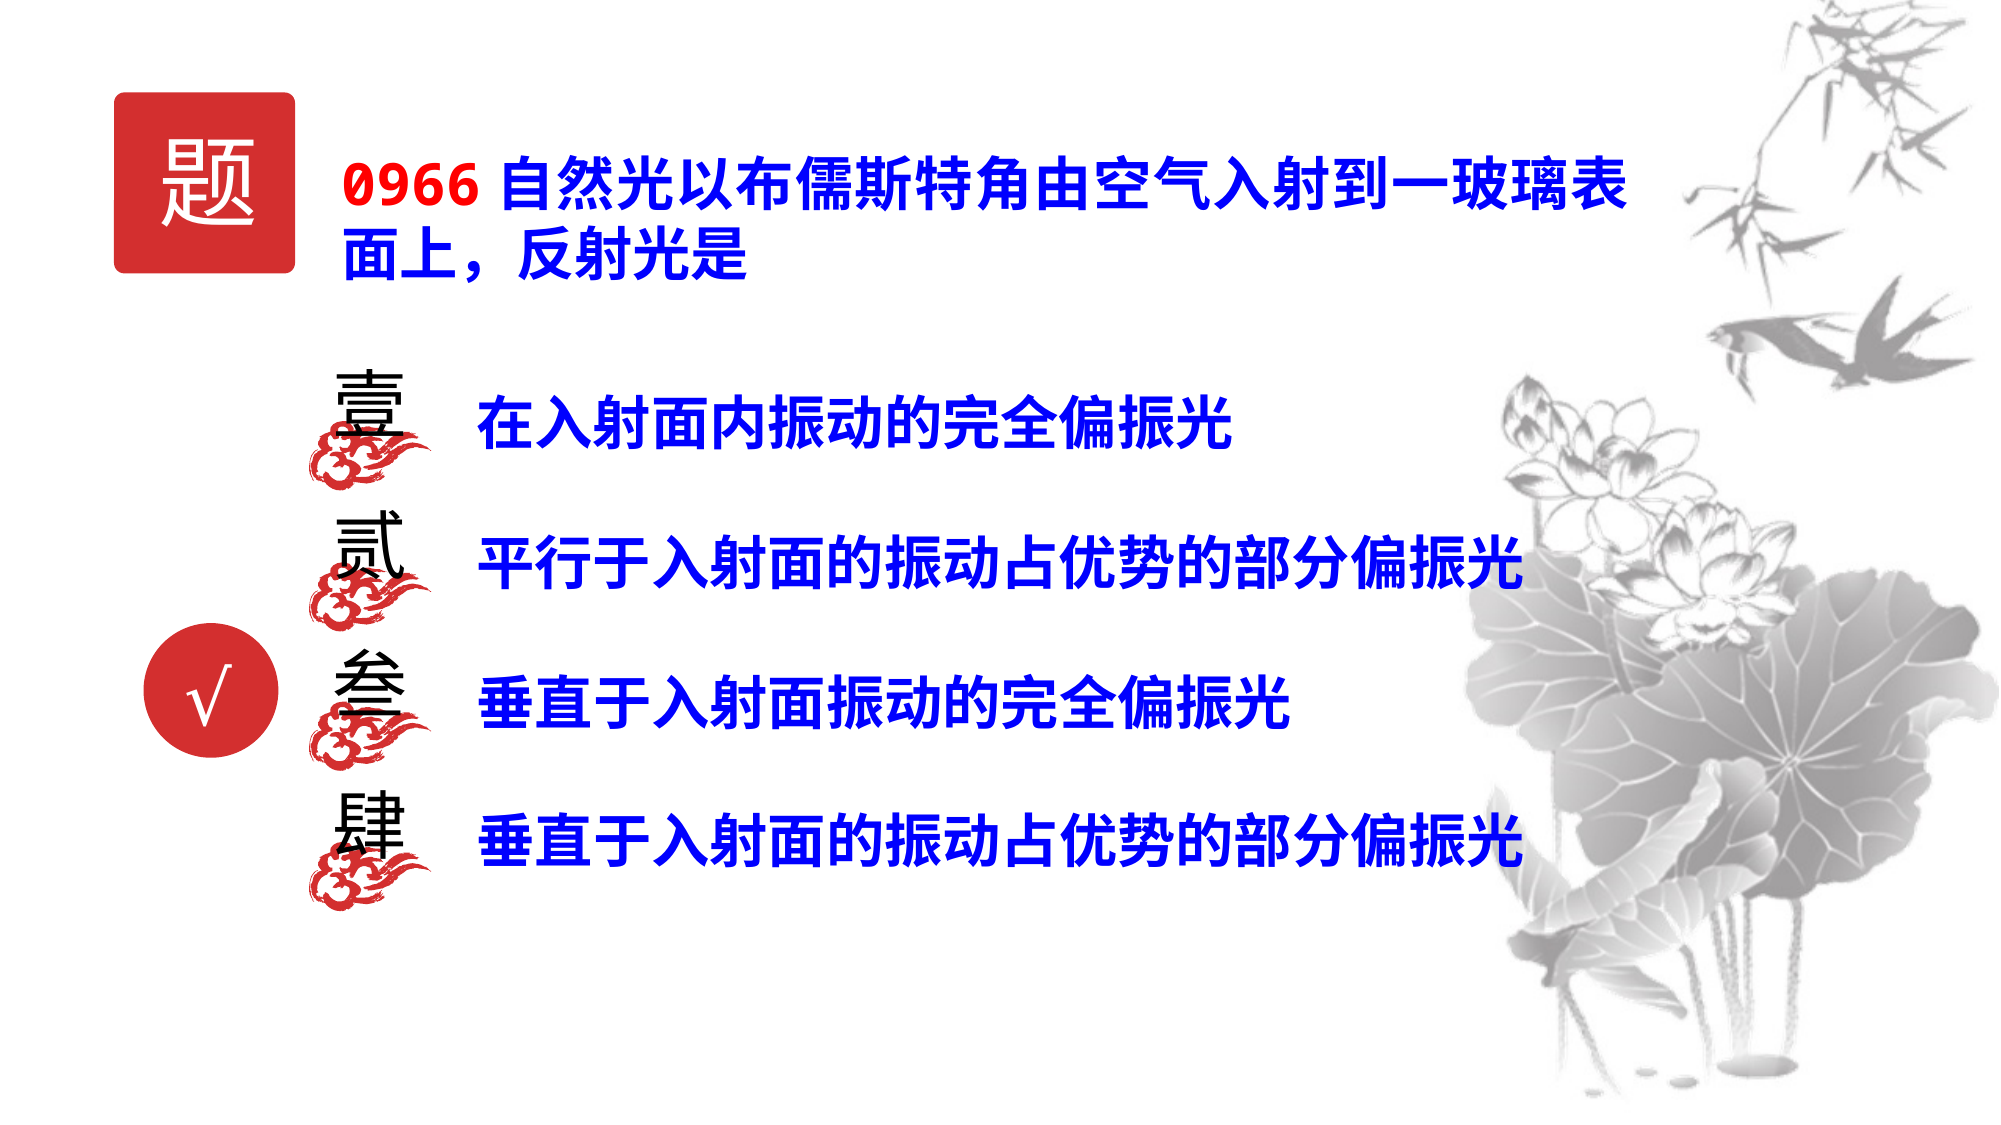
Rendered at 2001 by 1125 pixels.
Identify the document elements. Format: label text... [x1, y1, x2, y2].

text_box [309, 491, 1592, 633]
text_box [114, 92, 296, 274]
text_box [309, 630, 1544, 770]
text_box 0966自然光以布儒斯特角由空气入射到一玻璃表面上，反射光是 [326, 140, 1644, 295]
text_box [143, 623, 279, 758]
picture [1446, 0, 1999, 1125]
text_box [309, 770, 1614, 912]
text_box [309, 349, 1514, 491]
